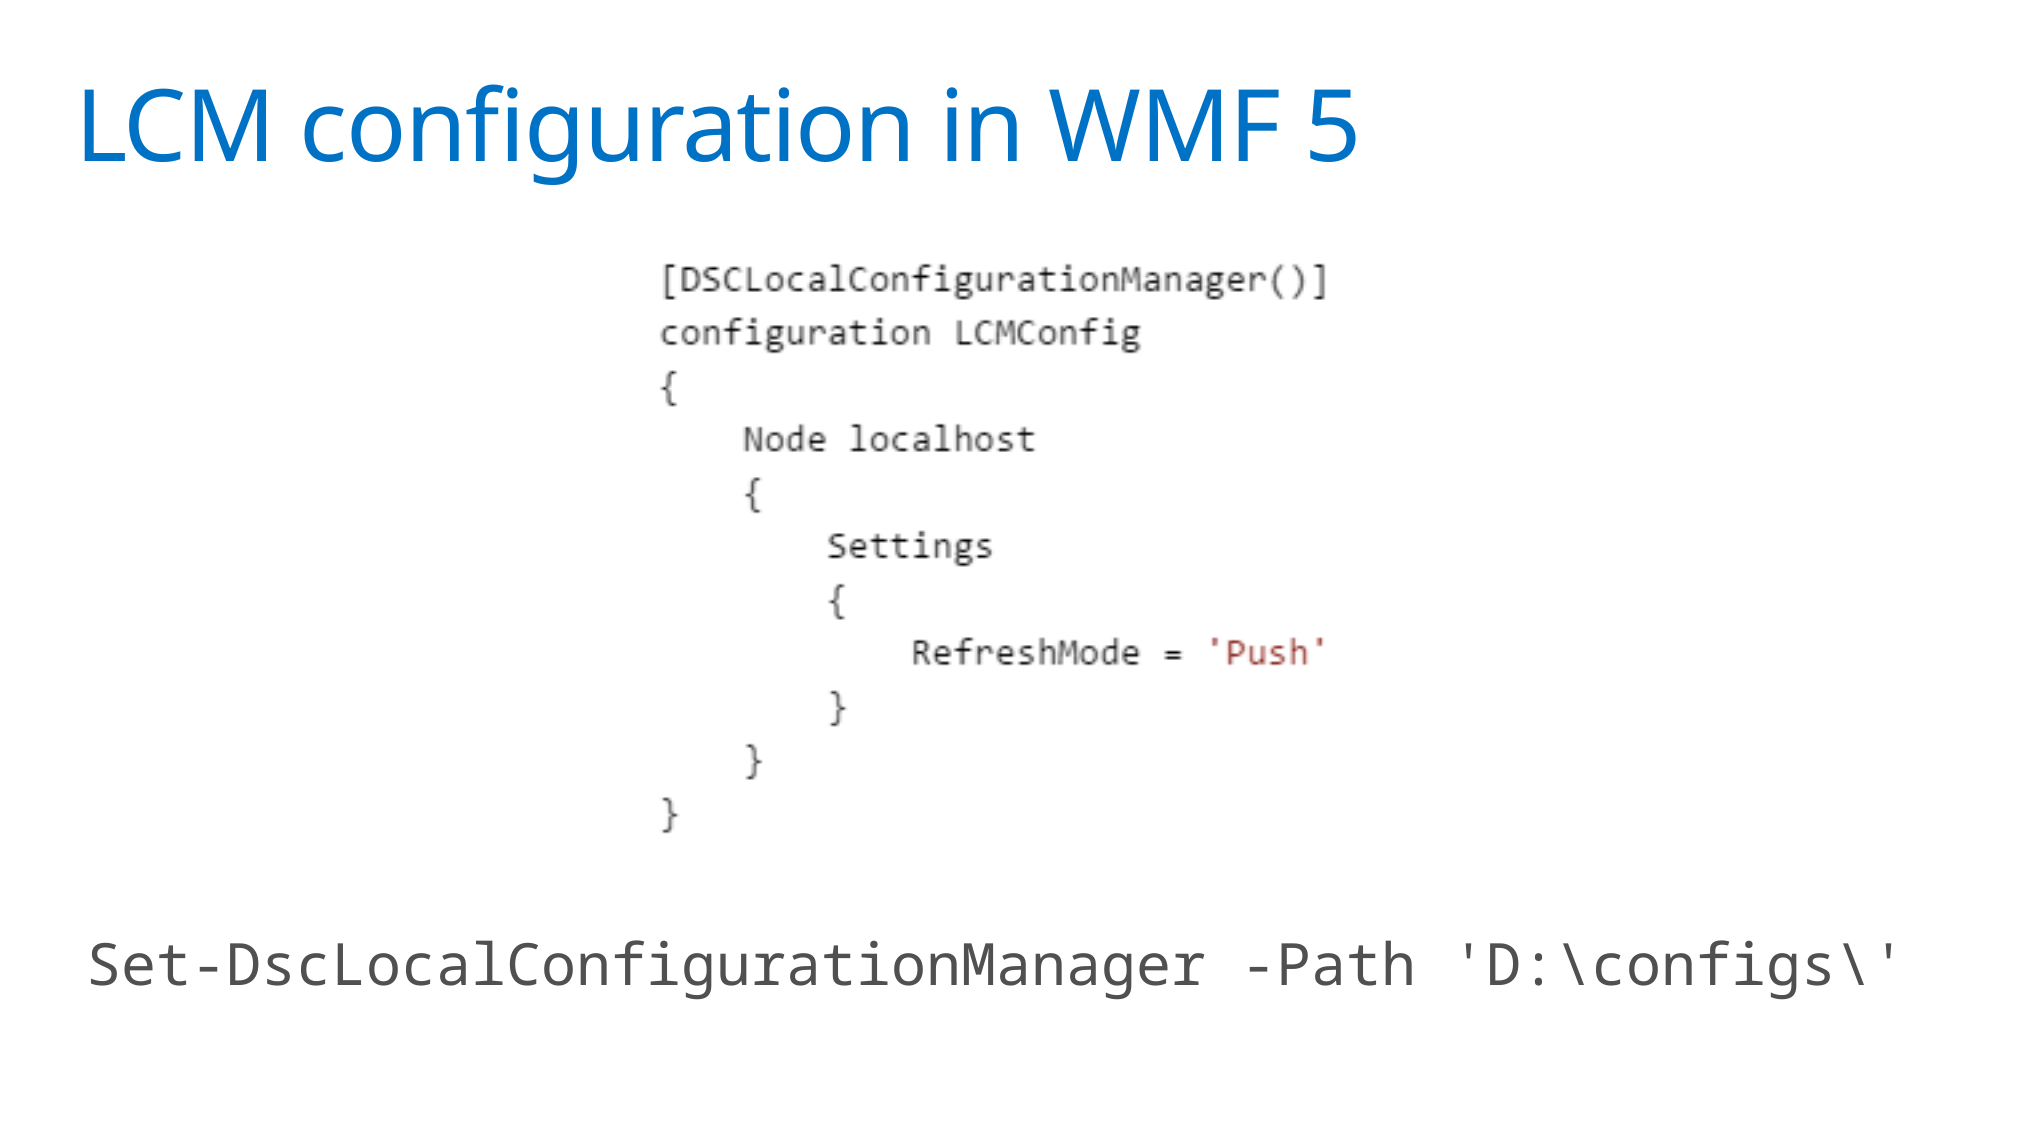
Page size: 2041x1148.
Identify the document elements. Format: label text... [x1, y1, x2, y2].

text_box Set-DscLocalConfigurationManager -Path 'D:\configs\' [32, 911, 1995, 1023]
title LCM configuration in WMF 5 [60, 60, 1980, 210]
picture [632, 235, 1376, 852]
